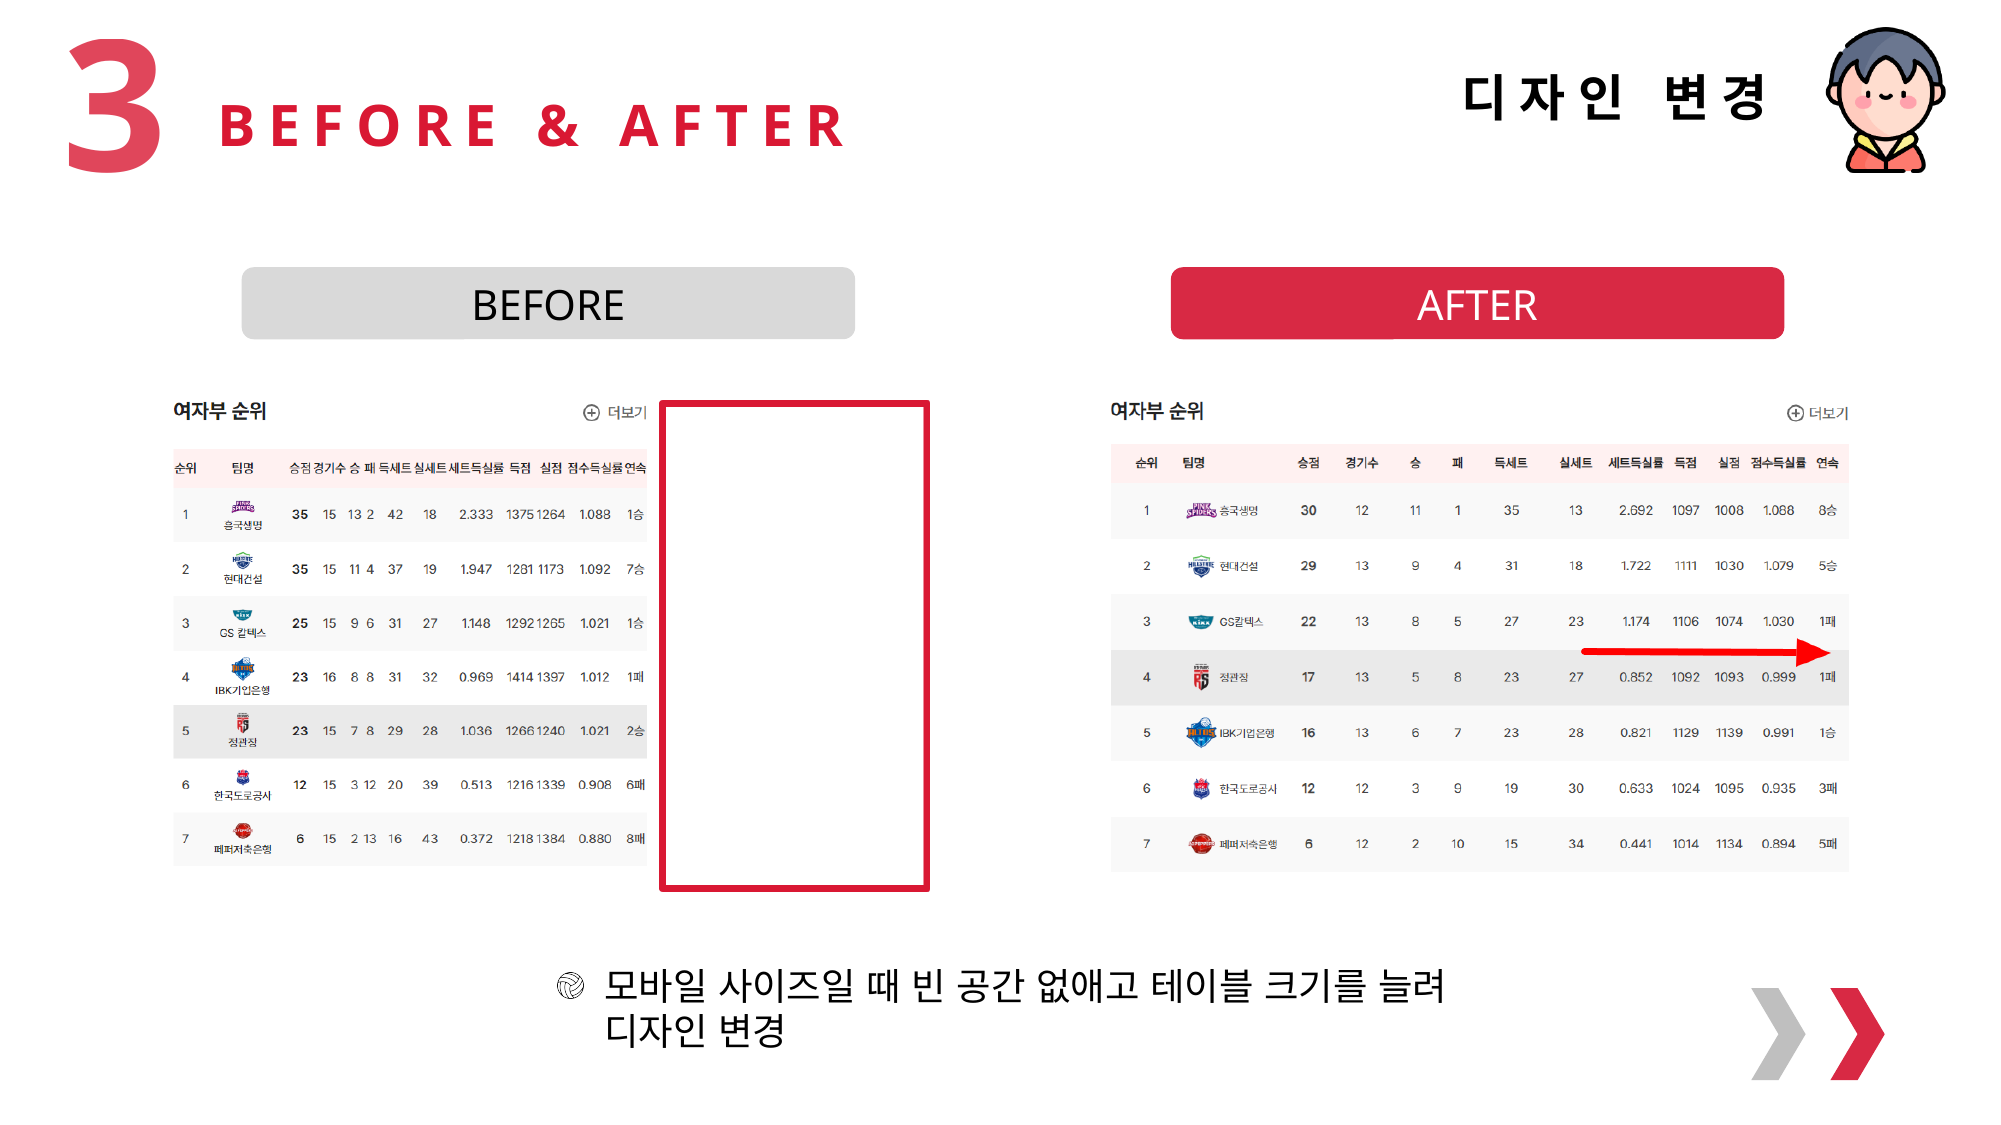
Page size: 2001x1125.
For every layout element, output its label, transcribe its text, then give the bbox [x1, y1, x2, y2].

text_box 디자인 변경 [1413, 42, 1813, 158]
text_box BEFORE [240, 266, 857, 341]
text_box 모바일 사이즈일 때 빈 공간 없애고 테이블 크기를 늘려 디자인 변경 [542, 955, 1545, 1061]
picture [1076, 373, 1880, 913]
text_box [1828, 987, 1886, 1082]
picture [1813, 27, 1958, 173]
text_box AFTER [1169, 266, 1786, 341]
text_box [1749, 987, 1807, 1082]
text_box 3 [47, 0, 242, 216]
picture [144, 379, 941, 907]
text_box BEFORE & AFTER [242, 67, 873, 190]
picture [557, 972, 584, 999]
